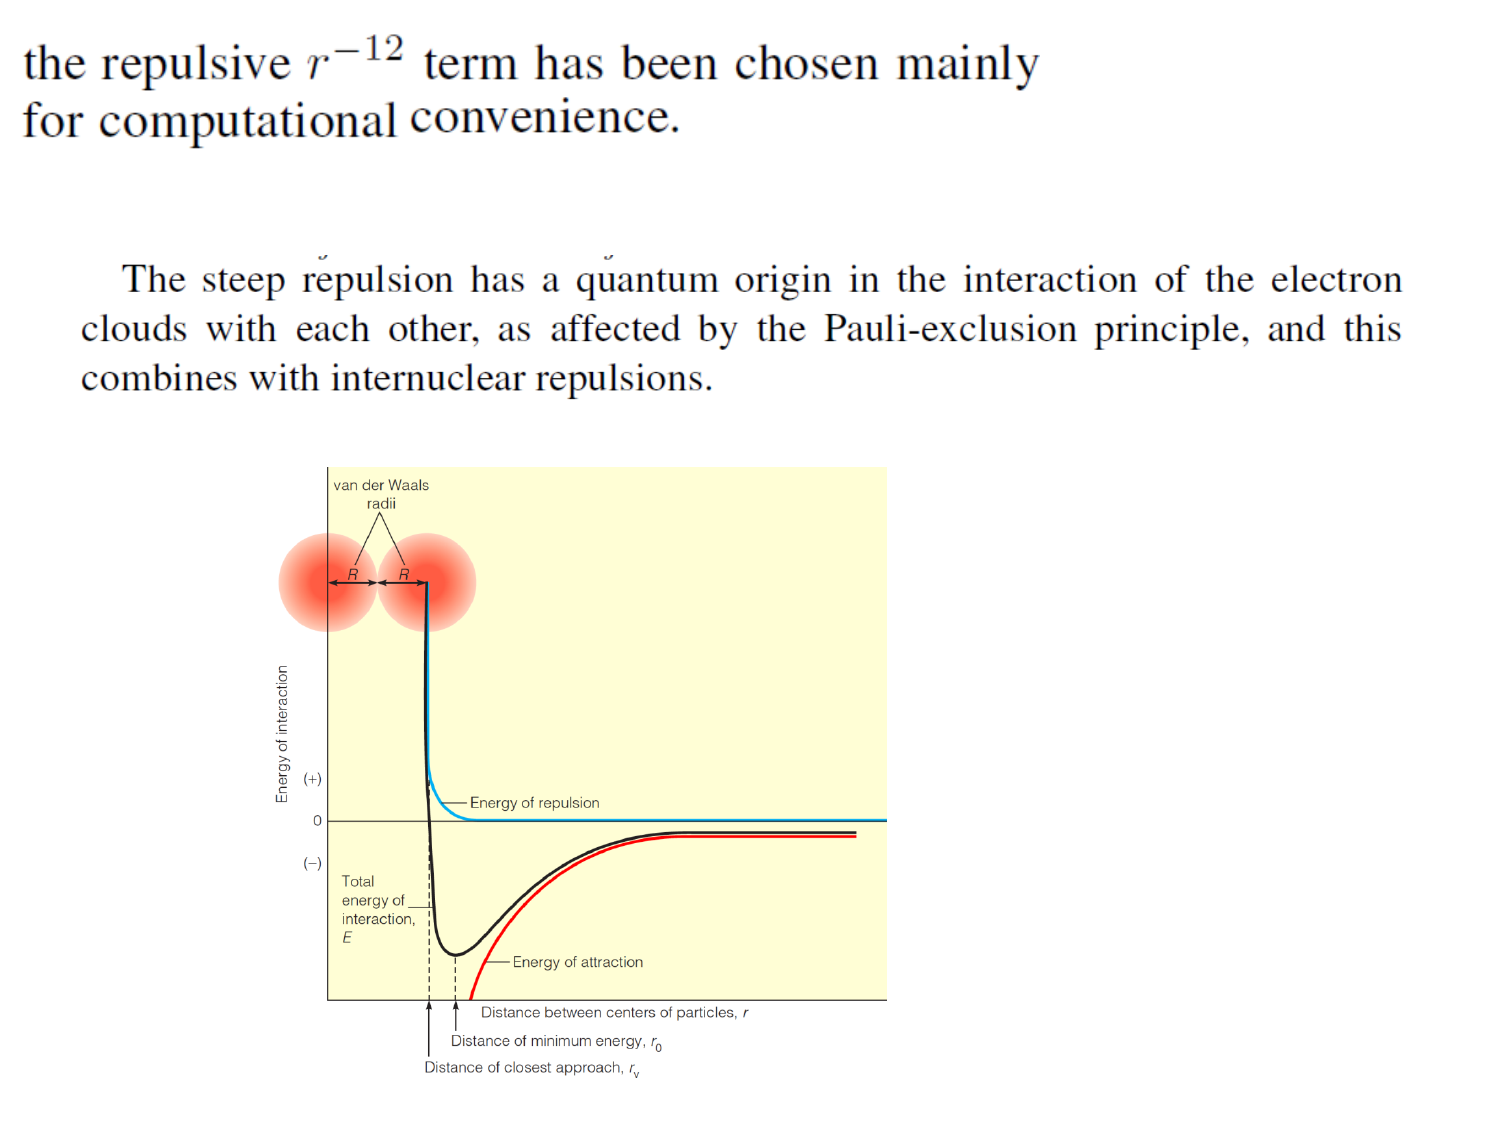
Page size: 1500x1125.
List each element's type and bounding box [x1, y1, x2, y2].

picture [64, 255, 1416, 409]
picture [265, 467, 887, 1083]
picture [16, 30, 1040, 150]
